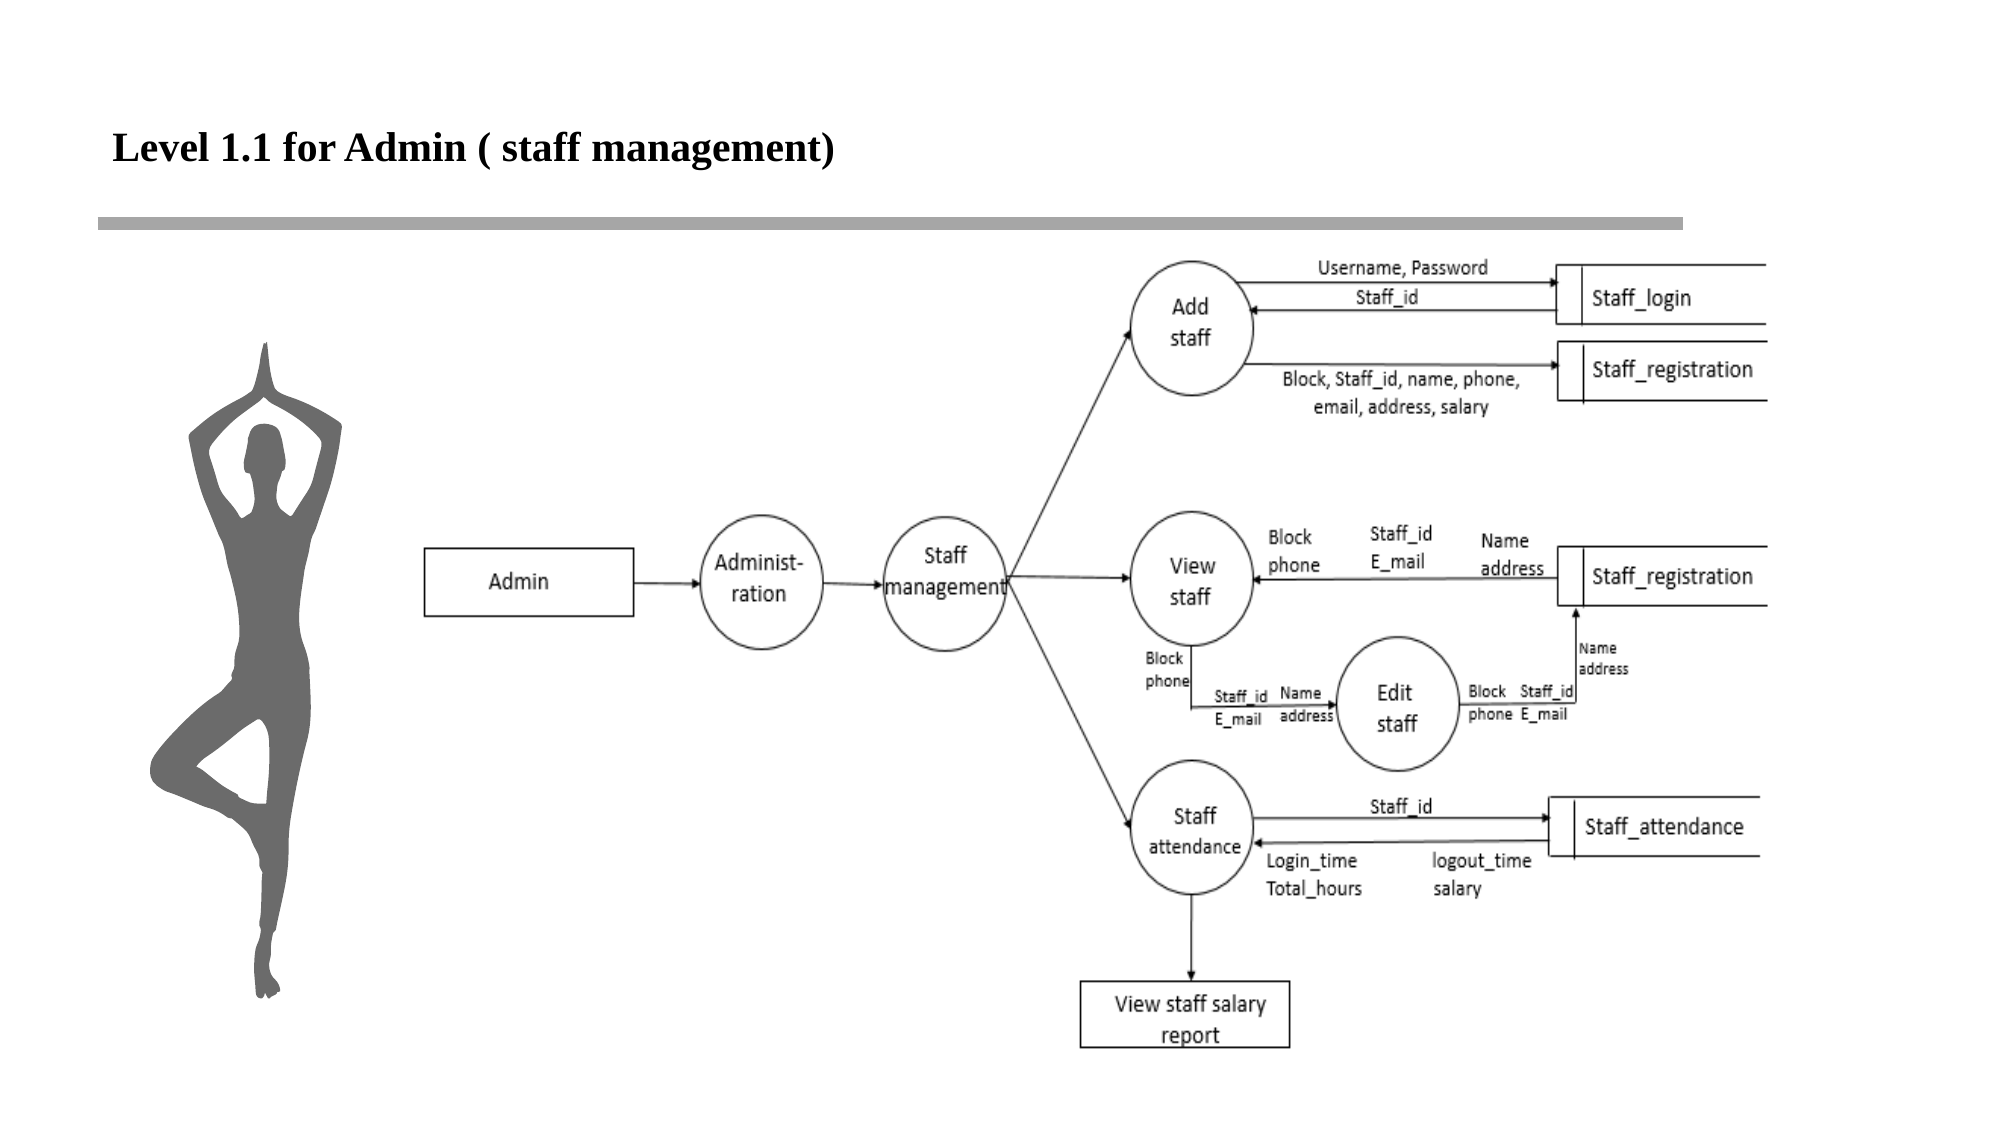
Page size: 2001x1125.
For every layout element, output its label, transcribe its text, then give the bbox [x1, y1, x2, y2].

text_box Level 1.1 for Admin ( staff management) [97, 112, 878, 217]
picture [418, 254, 1783, 1066]
text_box [150, 341, 342, 999]
